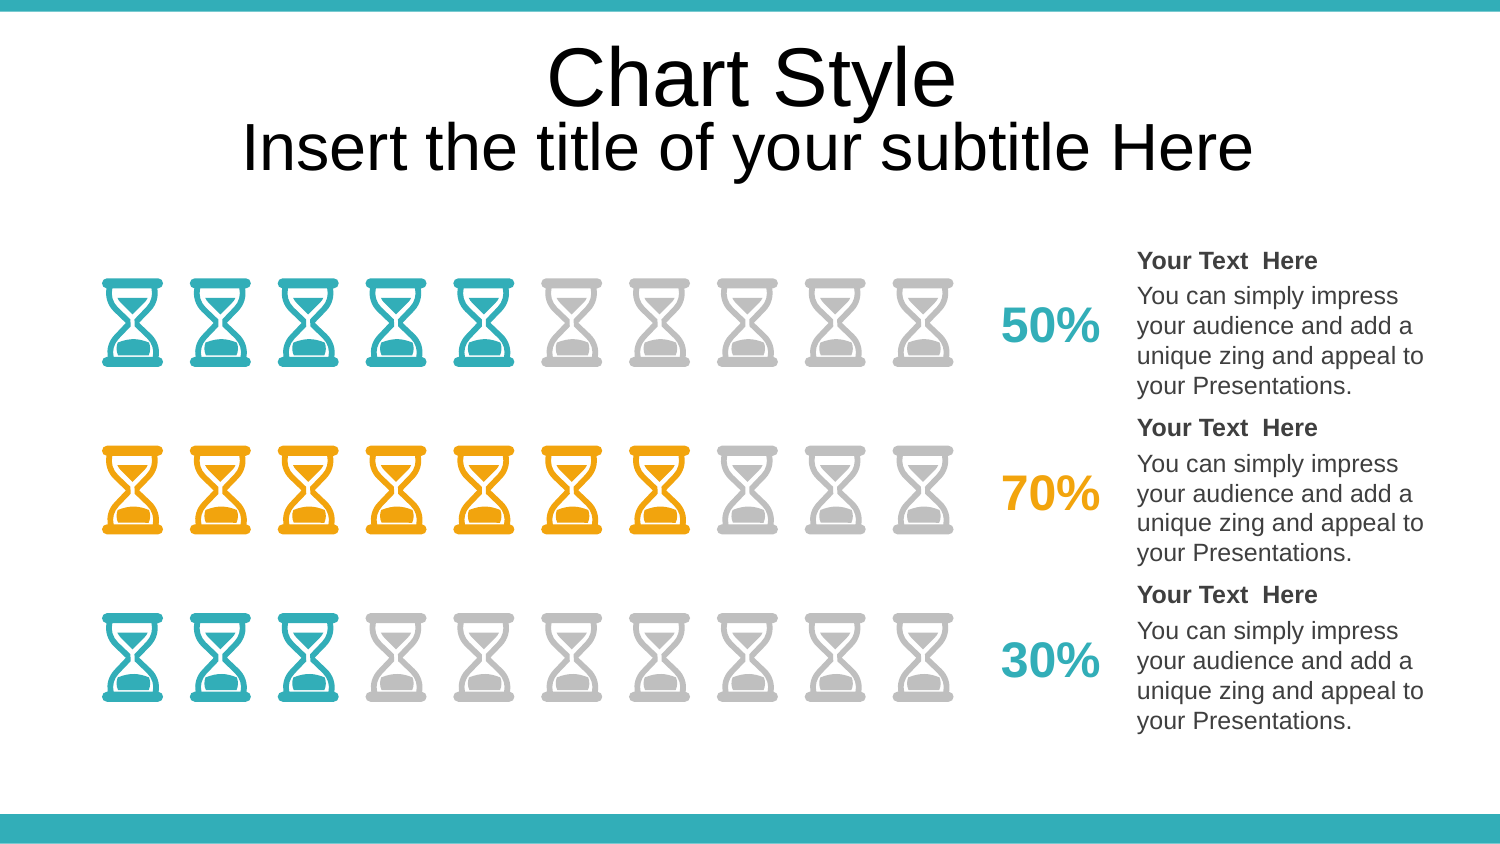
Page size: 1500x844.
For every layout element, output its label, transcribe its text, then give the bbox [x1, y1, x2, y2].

title Chart Style [2, 23, 1500, 123]
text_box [1121, 403, 1441, 570]
text_box 50% [1000, 284, 1116, 361]
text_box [60, 417, 996, 563]
text_box 70% [1000, 452, 1116, 528]
subtitle Insert the title of your subtitle Here [1, 121, 1496, 167]
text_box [60, 585, 996, 730]
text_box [60, 250, 996, 395]
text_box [1121, 571, 1441, 744]
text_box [1121, 236, 1441, 403]
text_box 30% [1000, 619, 1116, 696]
